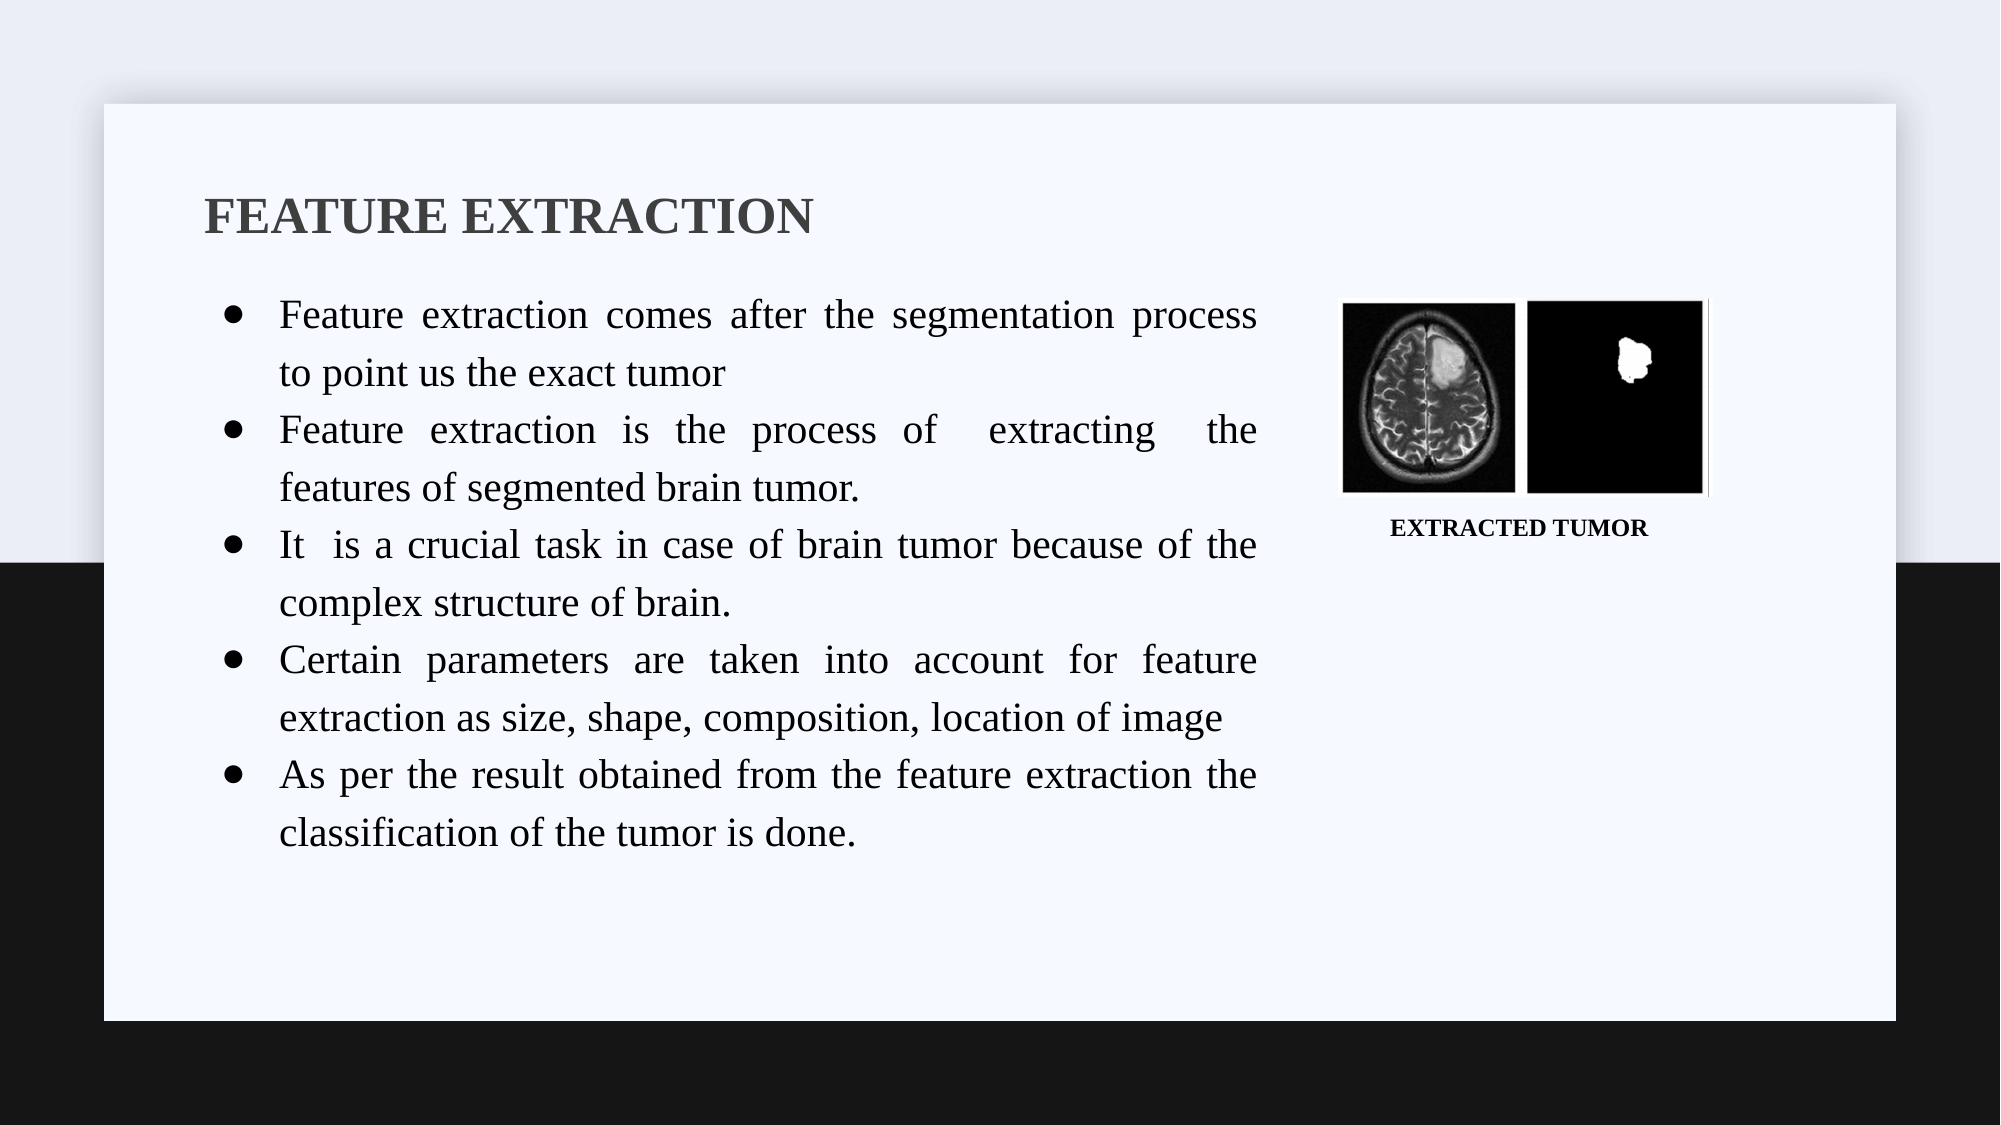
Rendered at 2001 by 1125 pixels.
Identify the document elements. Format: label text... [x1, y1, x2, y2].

picture [1338, 298, 1714, 497]
text_box Feature extraction comes after the segmentation process to point us the exact tumor Feature extraction is the process of extracting the features of segmented brain tumor. It is a crucial task in case of brain tumor because of the complex structure of brain. Certain parameters are taken into account for feature extraction as size, shape, composition, location of image As per the result obtained from the feature extraction the classification of the tumor is done. [189, 264, 1274, 925]
title FEATURE EXTRACTION [189, 168, 903, 264]
text_box EXTRACTED TUMOR [1375, 505, 1676, 557]
